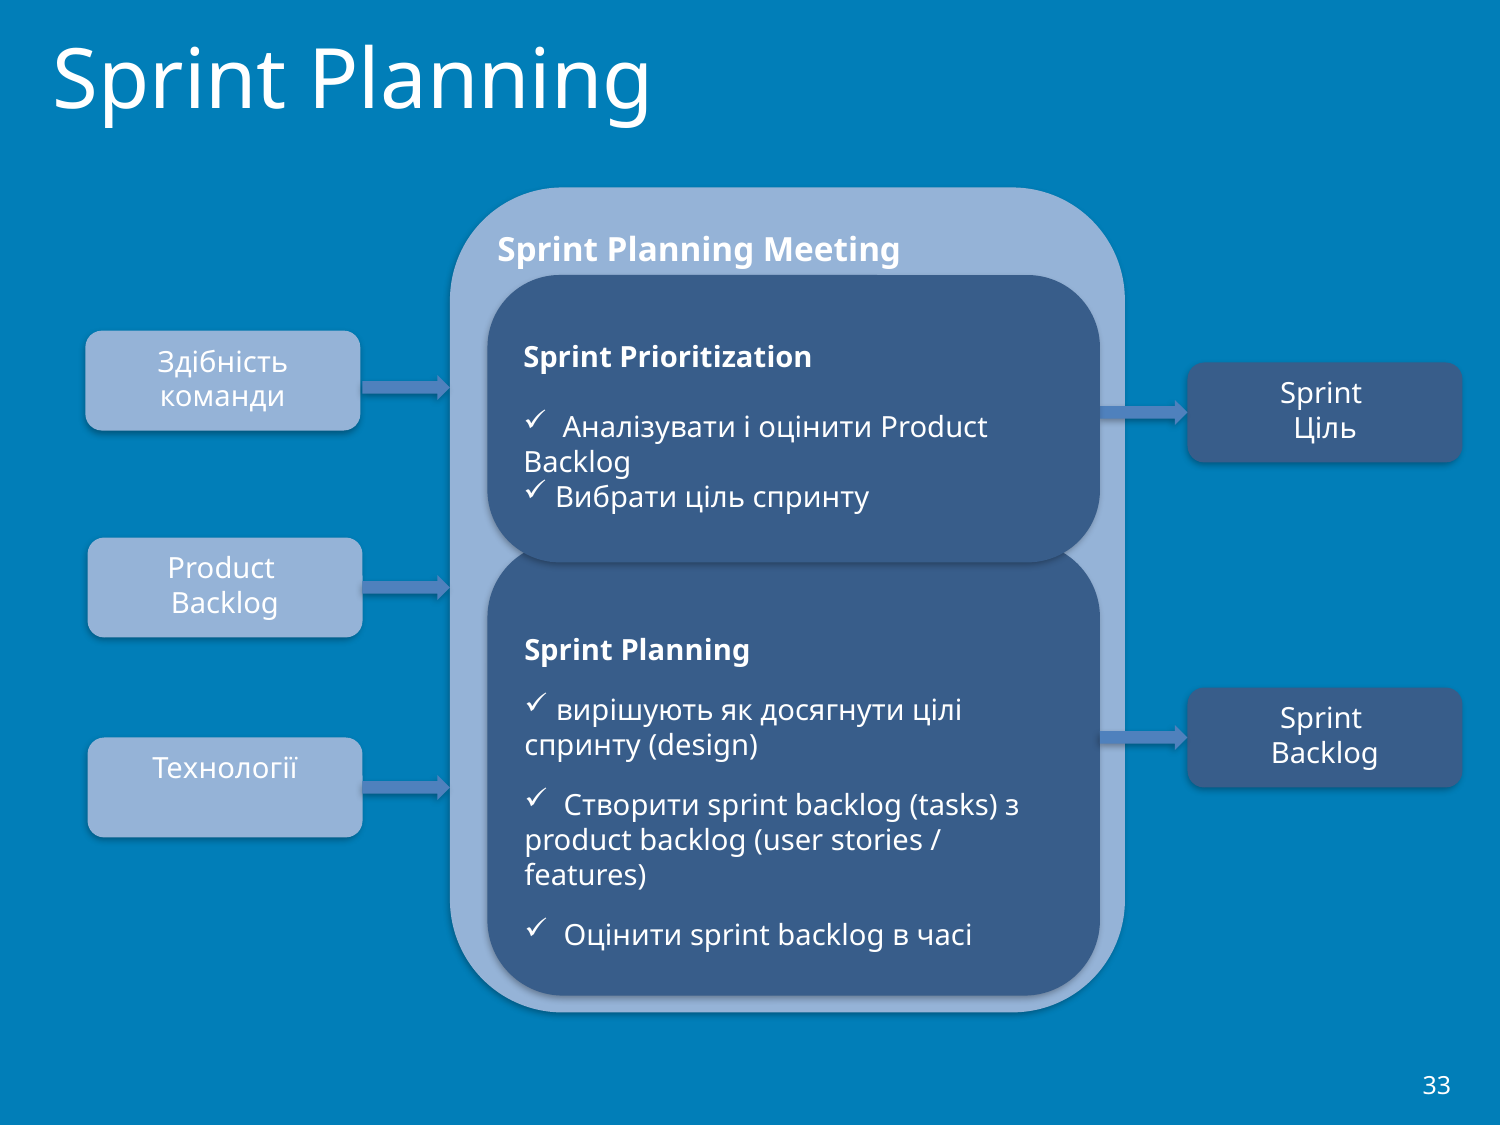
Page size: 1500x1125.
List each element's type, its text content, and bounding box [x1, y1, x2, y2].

slide_number 33 [1116, 1057, 1467, 1117]
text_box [85, 187, 1463, 1013]
title Sprint Planning [37, 0, 1388, 150]
